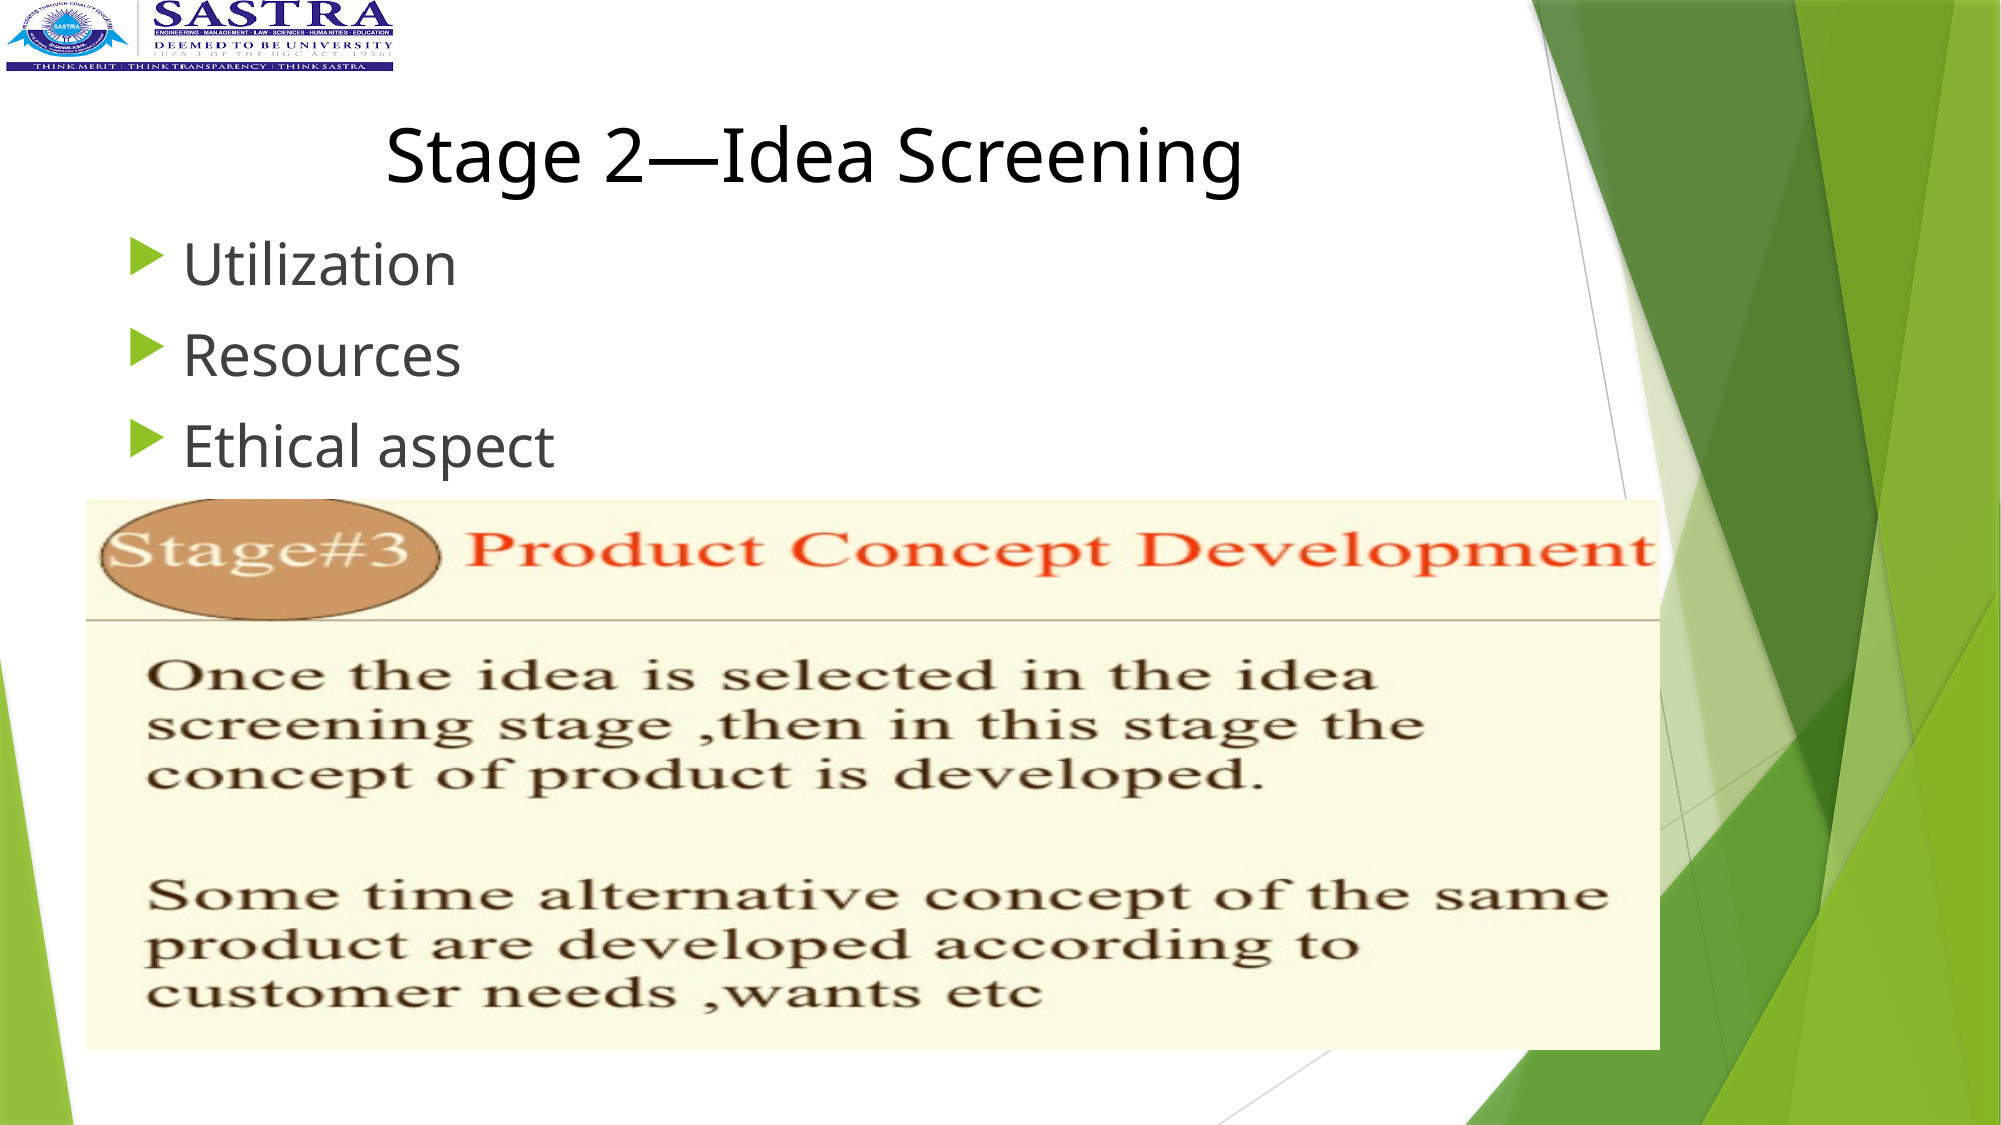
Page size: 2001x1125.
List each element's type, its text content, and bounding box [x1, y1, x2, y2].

title Stage 2—Idea Screening [111, 99, 1522, 219]
picture [86, 499, 1661, 1051]
list Utilization Resources Ethical aspect [111, 219, 1522, 499]
picture [0, 0, 401, 76]
